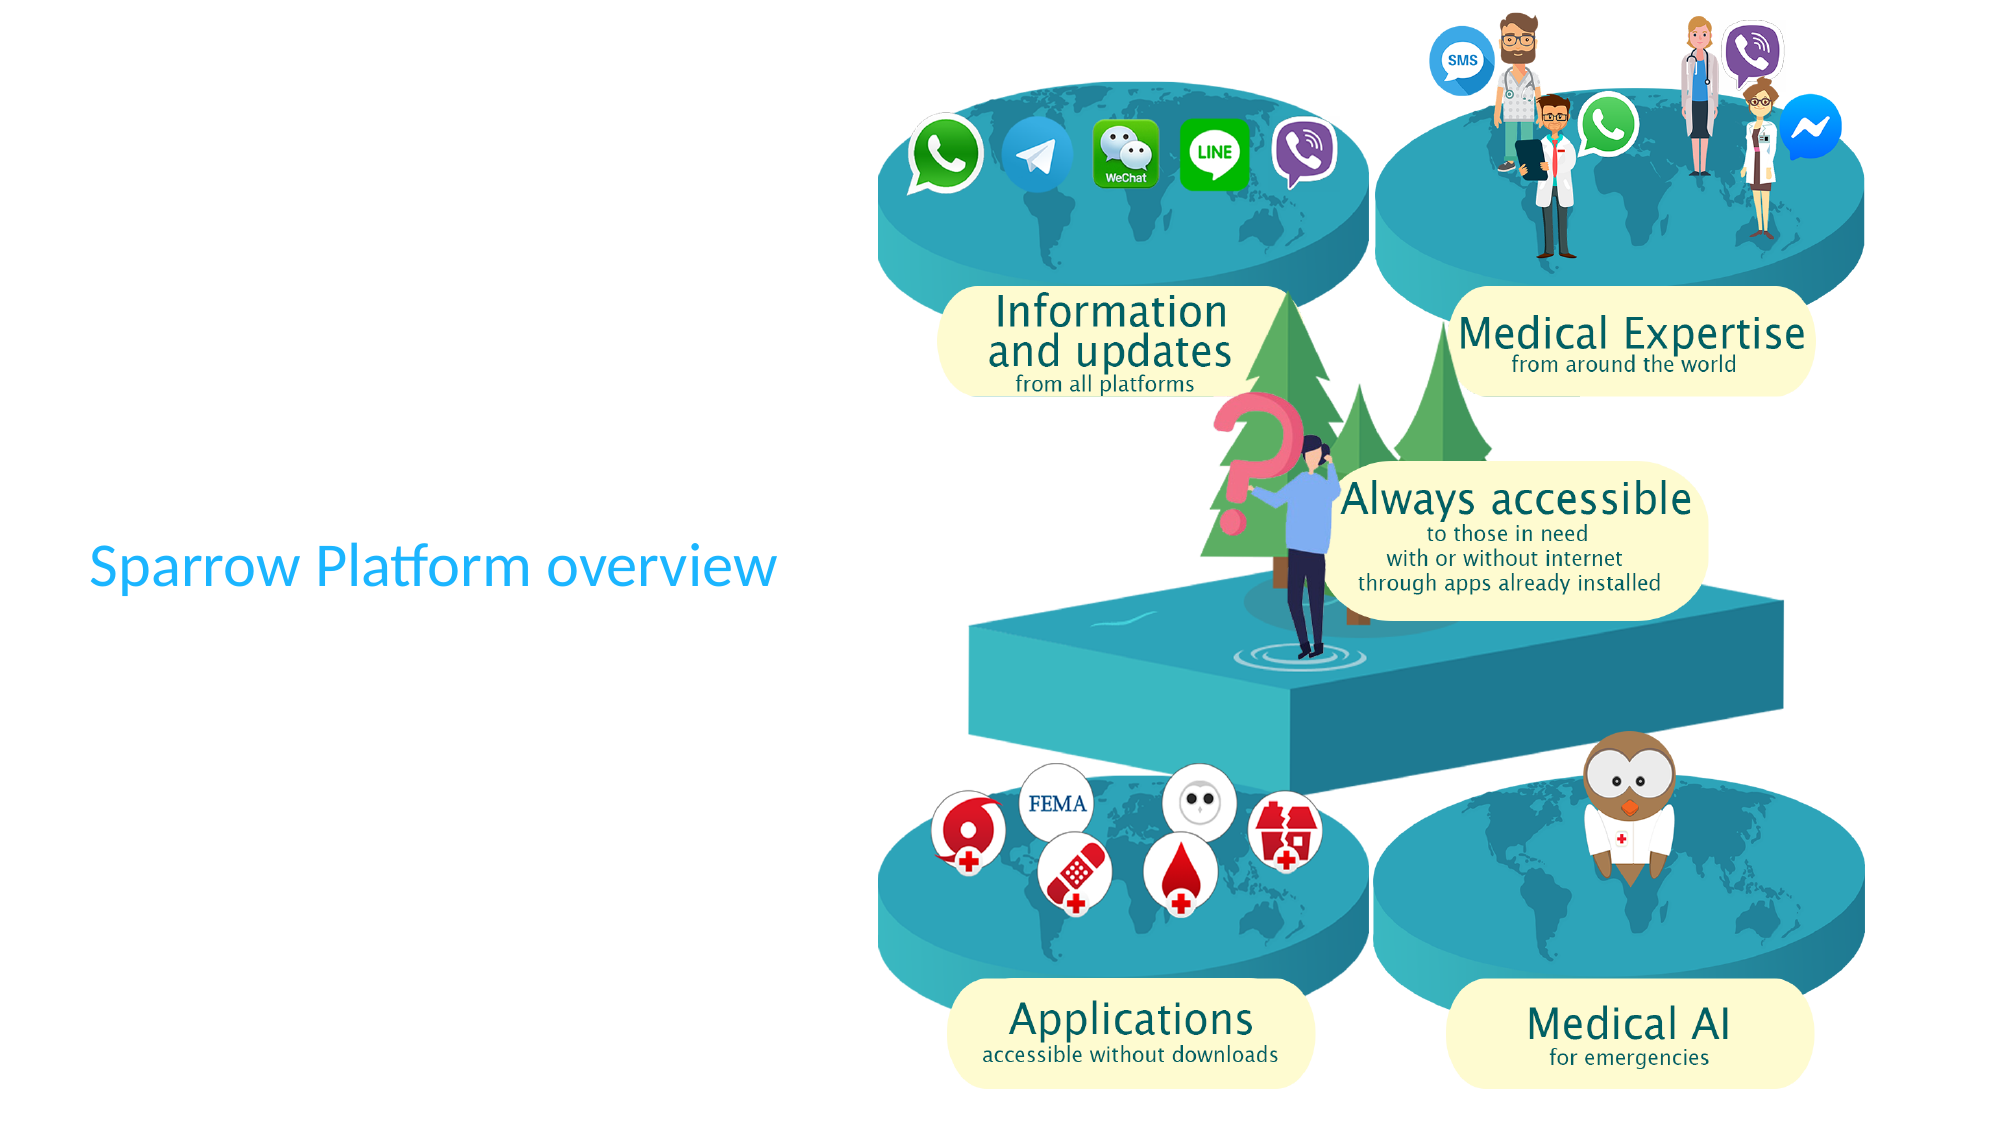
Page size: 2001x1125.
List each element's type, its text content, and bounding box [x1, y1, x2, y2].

picture [878, 0, 1865, 1125]
text_box Sparrow Platform overview [75, 517, 878, 607]
